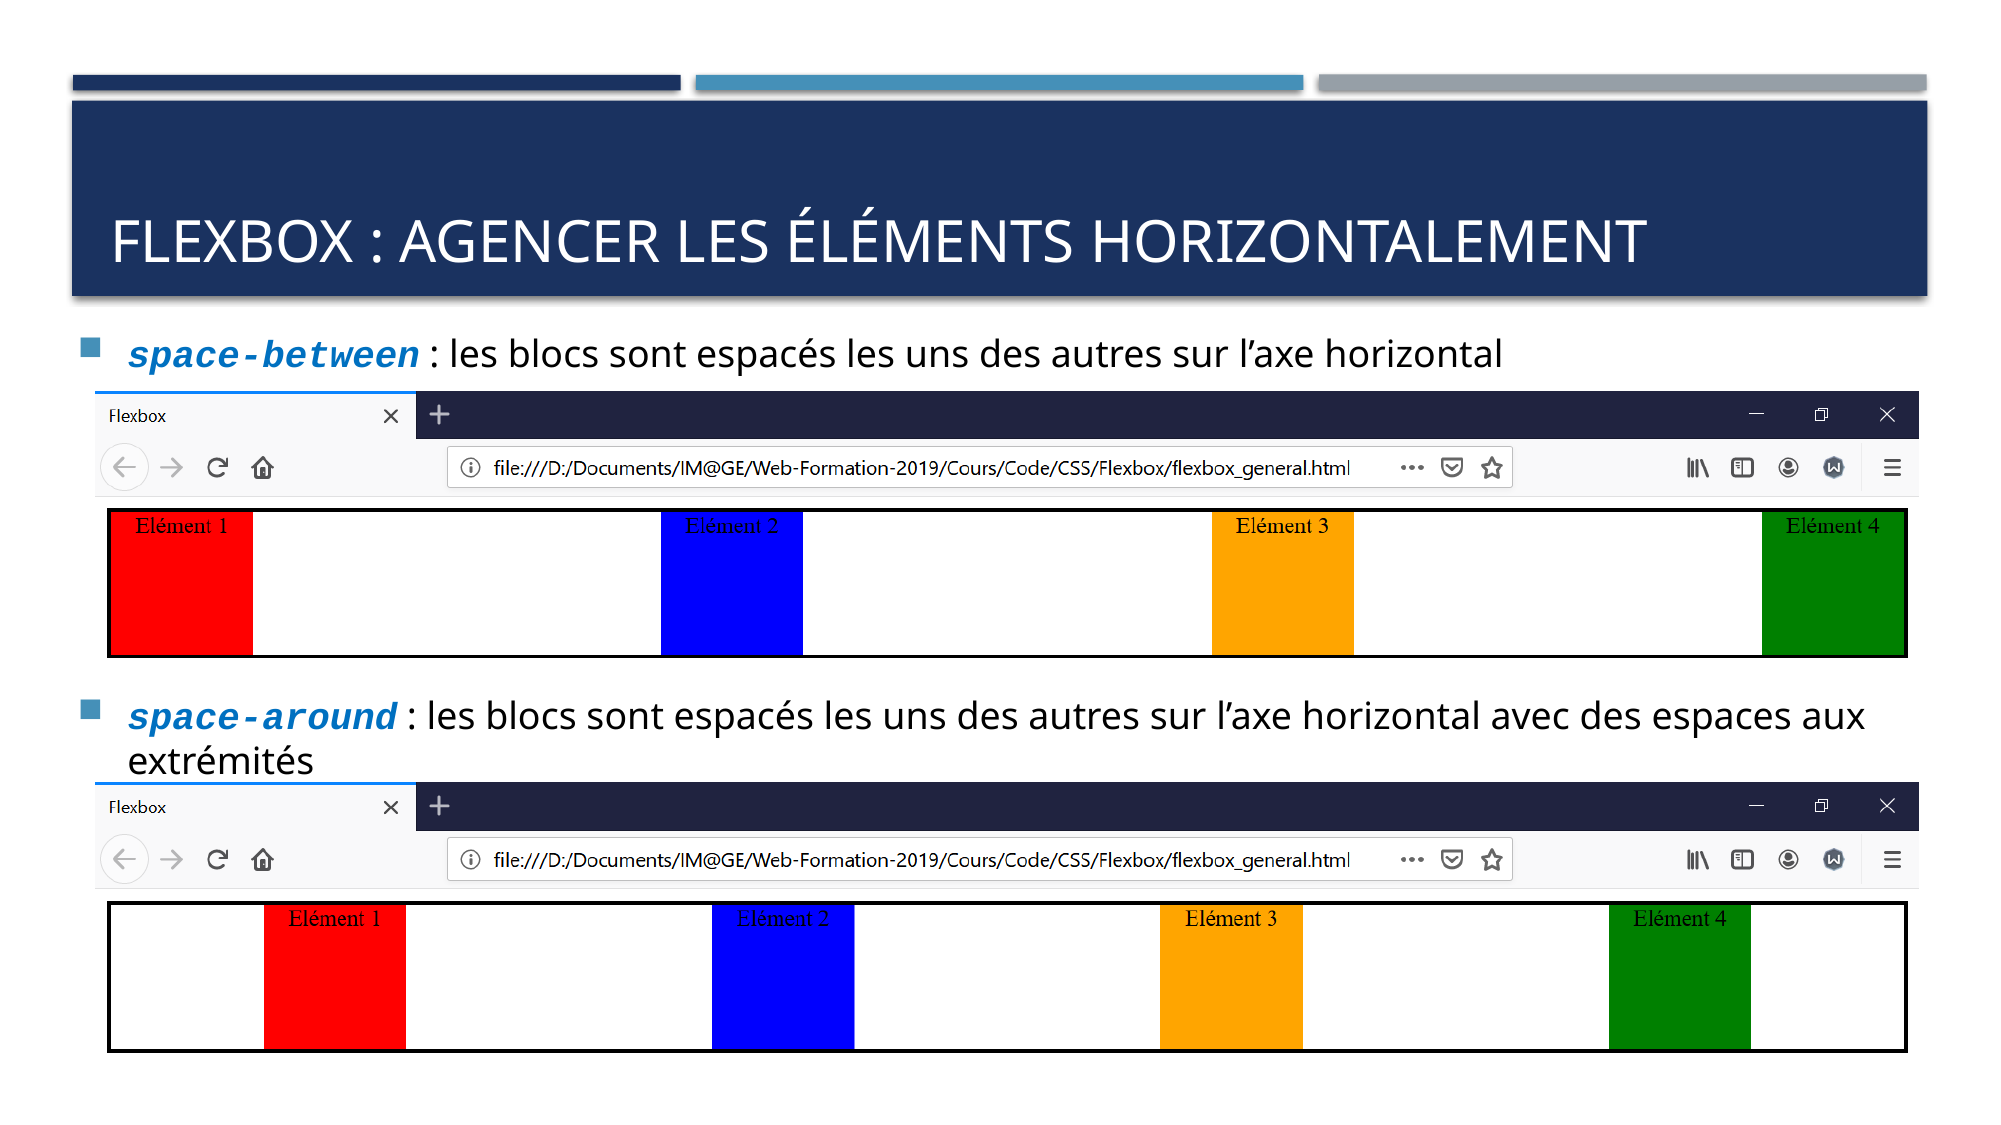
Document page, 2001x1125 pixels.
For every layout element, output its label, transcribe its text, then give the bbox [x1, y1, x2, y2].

title flexbox : agencer les éléments horizontalement [95, 115, 1905, 282]
picture [94, 781, 1919, 1090]
text_box space-around : les blocs sont espacés les uns des autres sur l’axe horizontal avec des espaces aux extrémités [62, 712, 1896, 761]
text_box space-between : les blocs sont espacés les uns des autres sur l’axe horizontal [62, 293, 1896, 541]
picture [94, 390, 1919, 696]
